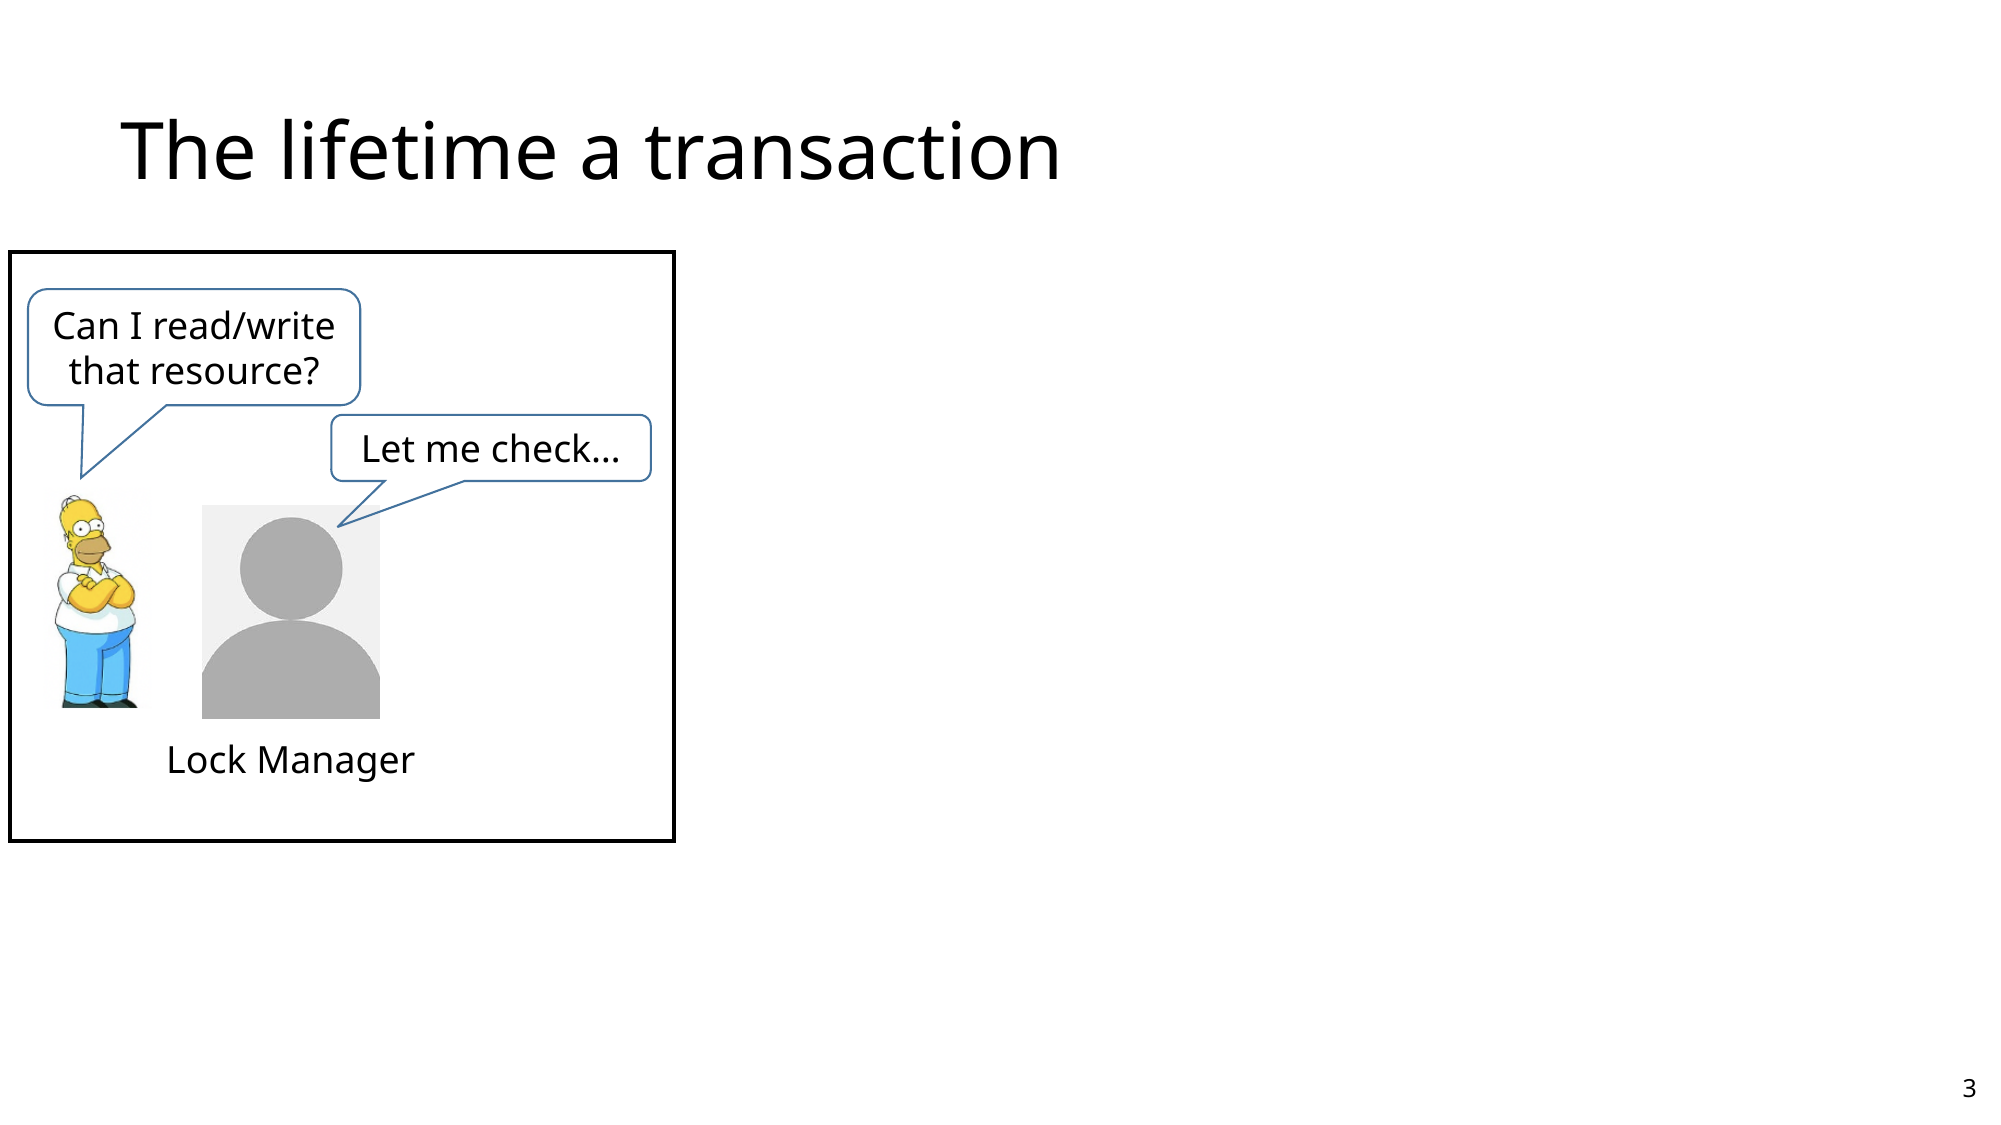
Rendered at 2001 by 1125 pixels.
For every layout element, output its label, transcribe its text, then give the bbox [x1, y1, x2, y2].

title The lifetime a transaction [105, 45, 1830, 263]
picture [202, 505, 380, 719]
text_box [9, 251, 675, 842]
slide_number 2 [1541, 1059, 1992, 1120]
picture [43, 481, 151, 721]
